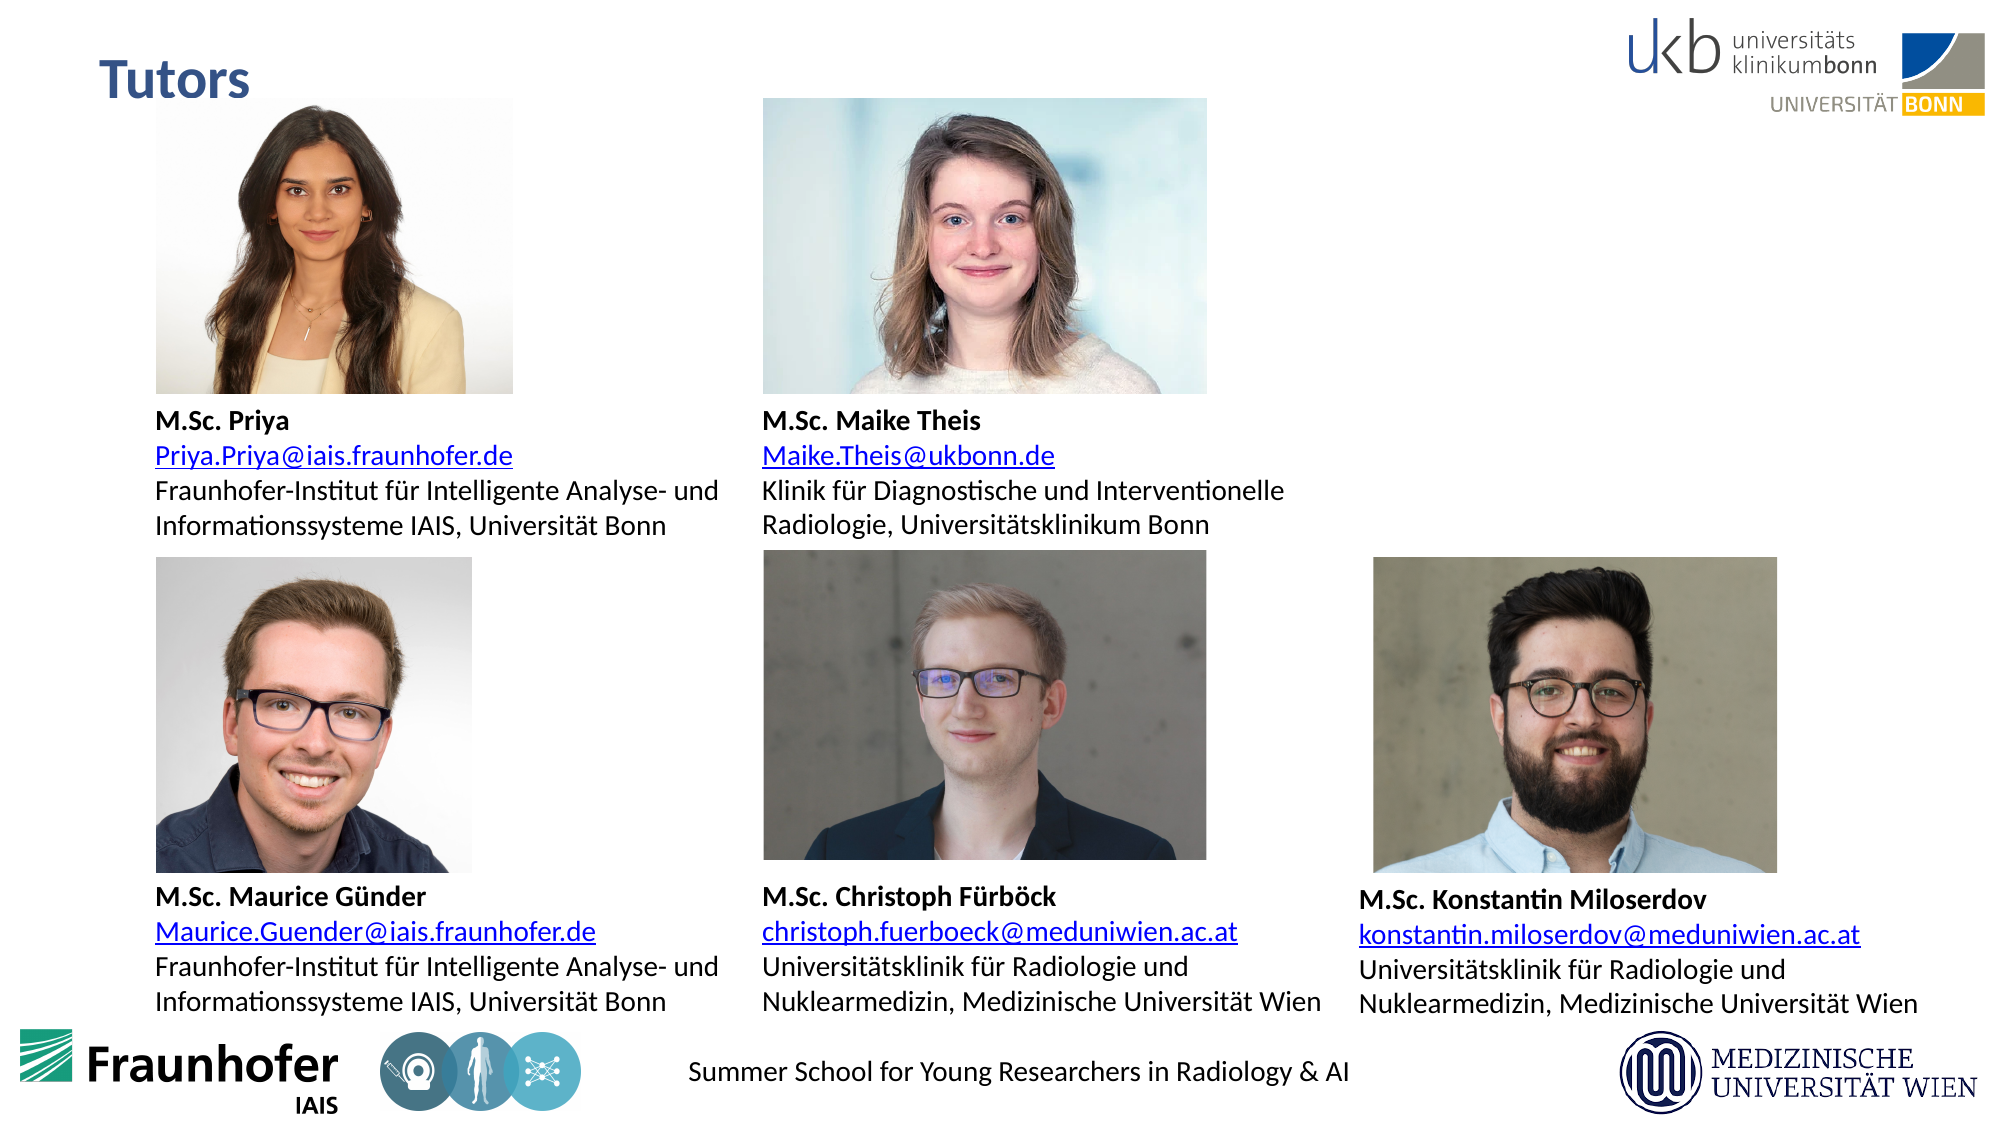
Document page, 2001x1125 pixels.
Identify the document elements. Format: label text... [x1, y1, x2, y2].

picture [156, 98, 513, 394]
text_box M.Sc. Christoph Fürböck christoph.fuerboeck@meduniwien.ac.at Universitätsklinik für Radiologie und Nuklearmedizin, Medizinische Universität Wien [747, 869, 1364, 1025]
picture [1607, 1028, 1992, 1125]
text_box M.Sc. Priya Priya.Priya@iais.fraunhofer.de Fraunhofer-Institut für Intelligente Analyse- und Informationssysteme IAIS, Universität Bonn [140, 393, 764, 654]
title Tutors [99, 33, 1563, 129]
text_box M.Sc. Maike Theis Maike.Theis@ukbonn.de Klinik für Diagnostische und Interventionelle Radiologie, Universitätsklinikum Bonn [764, 393, 1318, 549]
picture [763, 98, 1207, 395]
picture [1629, 18, 1985, 116]
text_box M.Sc. Maurice Günder Maurice.Guender@iais.fraunhofer.de Fraunhofer-Institut für Intelligente Analyse- und Informationssysteme IAIS, Universität Bonn [140, 869, 747, 1025]
picture [1373, 557, 1778, 874]
text_box M.Sc. Konstantin Miloserdov konstantin.miloserdov@meduniwien.ac.at Universitätsklinik für Radiologie und Nuklearmedizin, Medizinische Universität Wien [1343, 872, 2000, 1028]
picture [380, 1032, 581, 1111]
picture [20, 1029, 338, 1114]
picture [156, 557, 473, 874]
picture [763, 549, 1207, 860]
